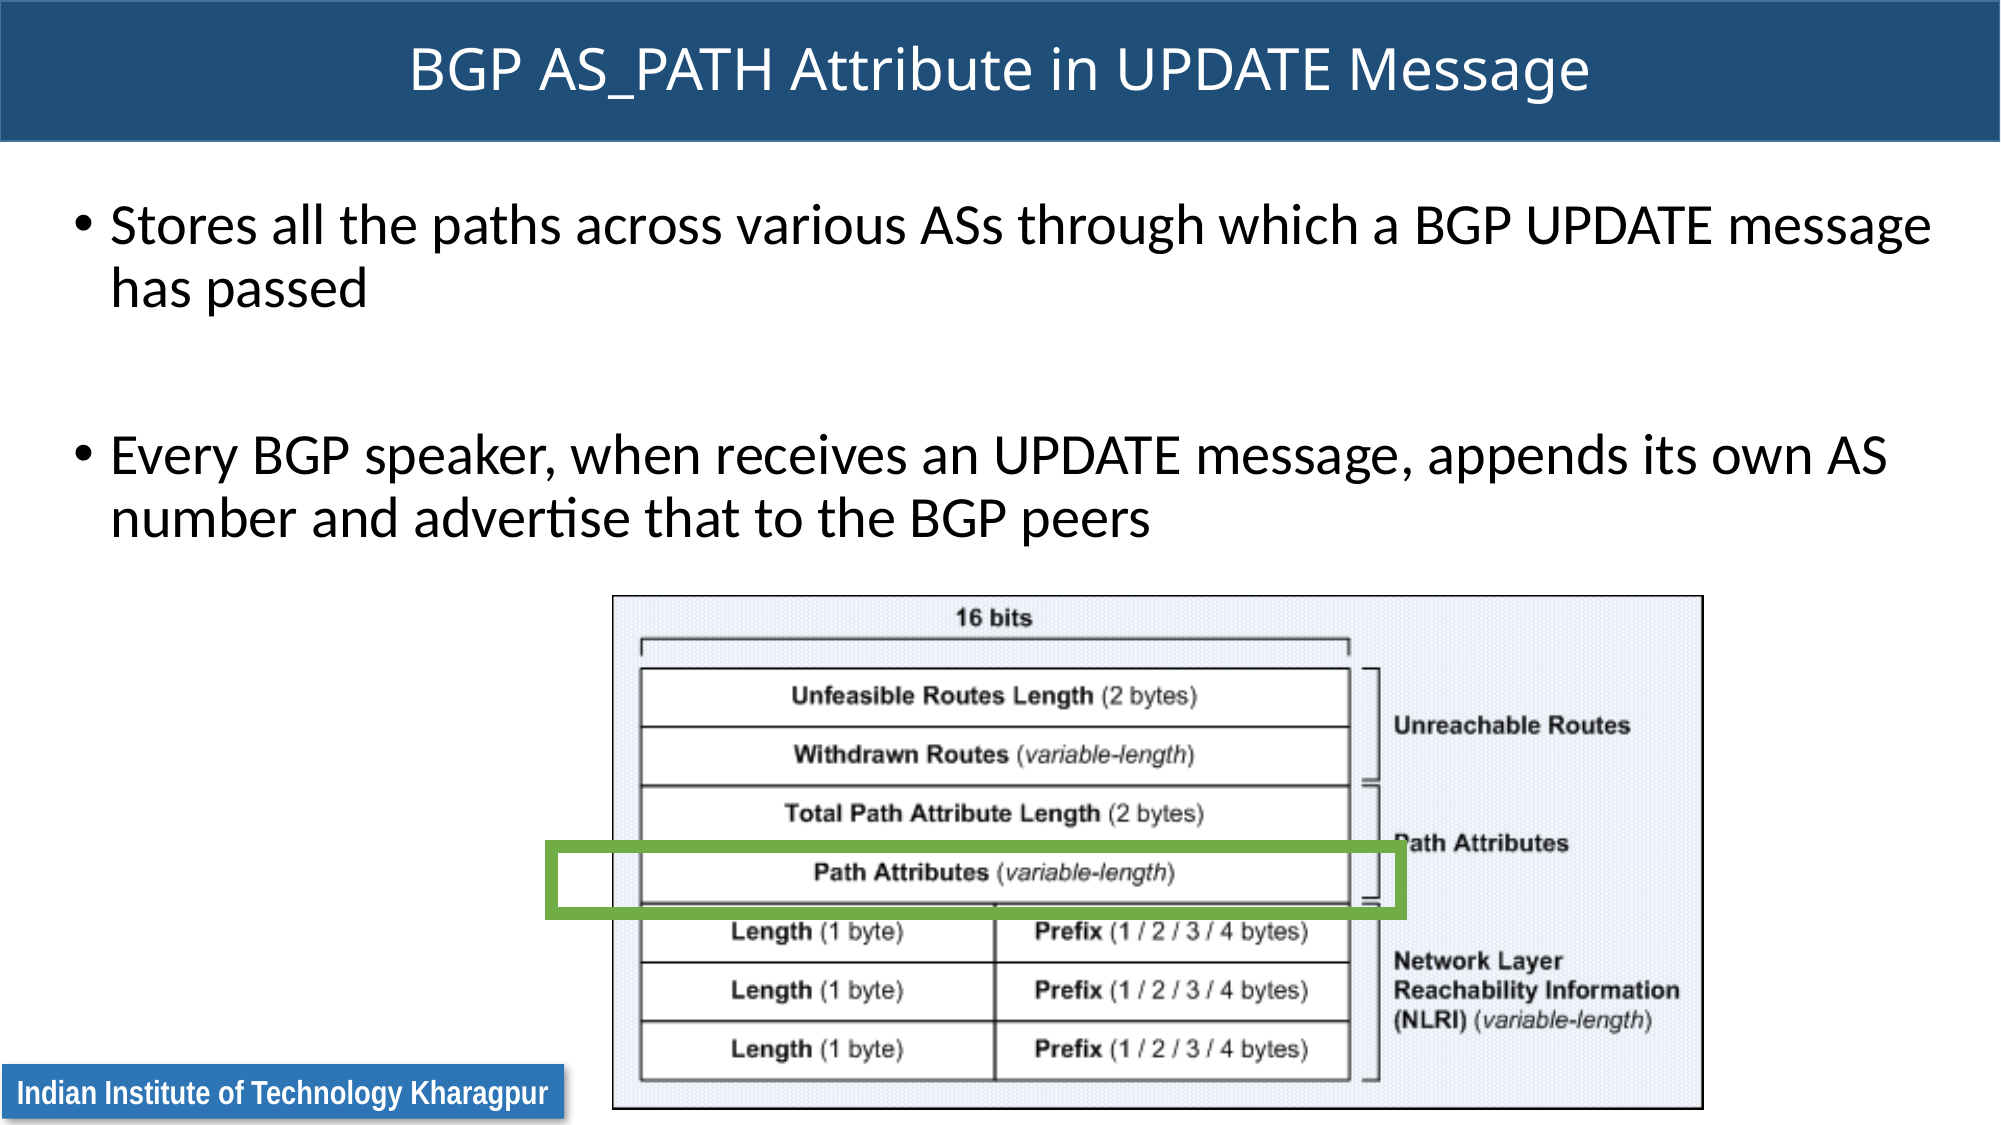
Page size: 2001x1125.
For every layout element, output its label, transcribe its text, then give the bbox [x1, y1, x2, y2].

list Stores all the paths across various ASs through which a BGP UPDATE message has passed Every BGP speaker, when receives an UPDATE message, appends its own AS number and advertise that to the BGP peers [58, 186, 1954, 1065]
text_box [551, 846, 612, 915]
title BGP AS_PATH Attribute in UPDATE Message [0, 1, 2000, 141]
picture [612, 595, 1704, 1110]
